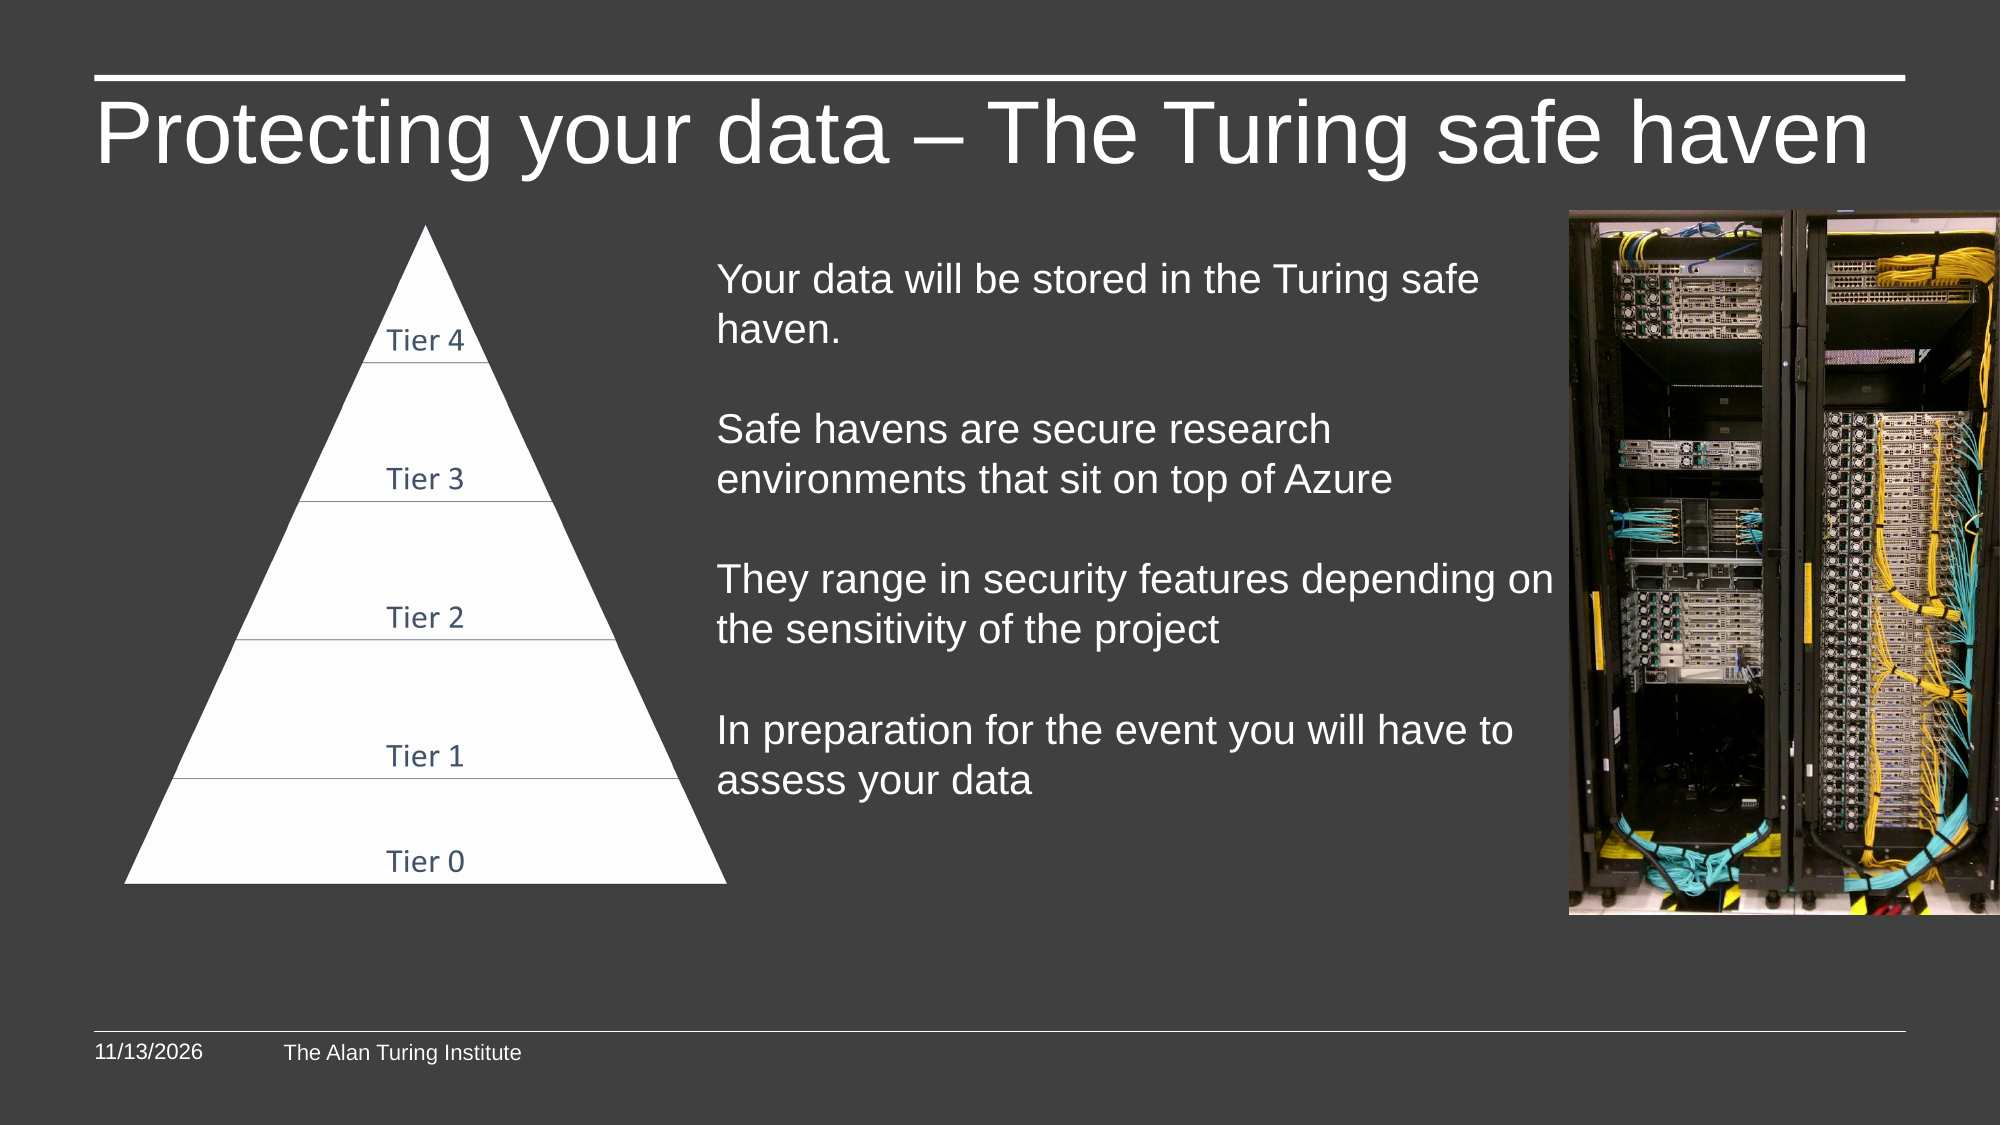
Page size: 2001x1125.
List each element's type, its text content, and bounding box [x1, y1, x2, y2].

picture [122, 223, 728, 902]
title Protecting your data – The Turing safe haven [94, 74, 1906, 209]
picture [1568, 210, 2000, 915]
text_box Your data will be stored in the Turing safe haven. Safe havens are secure research environments that sit on top of Azure They range in security features depending on the sensitivity of the project In preparation for the event you will have to assess your data [732, 252, 1563, 901]
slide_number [94, 1032, 276, 1065]
